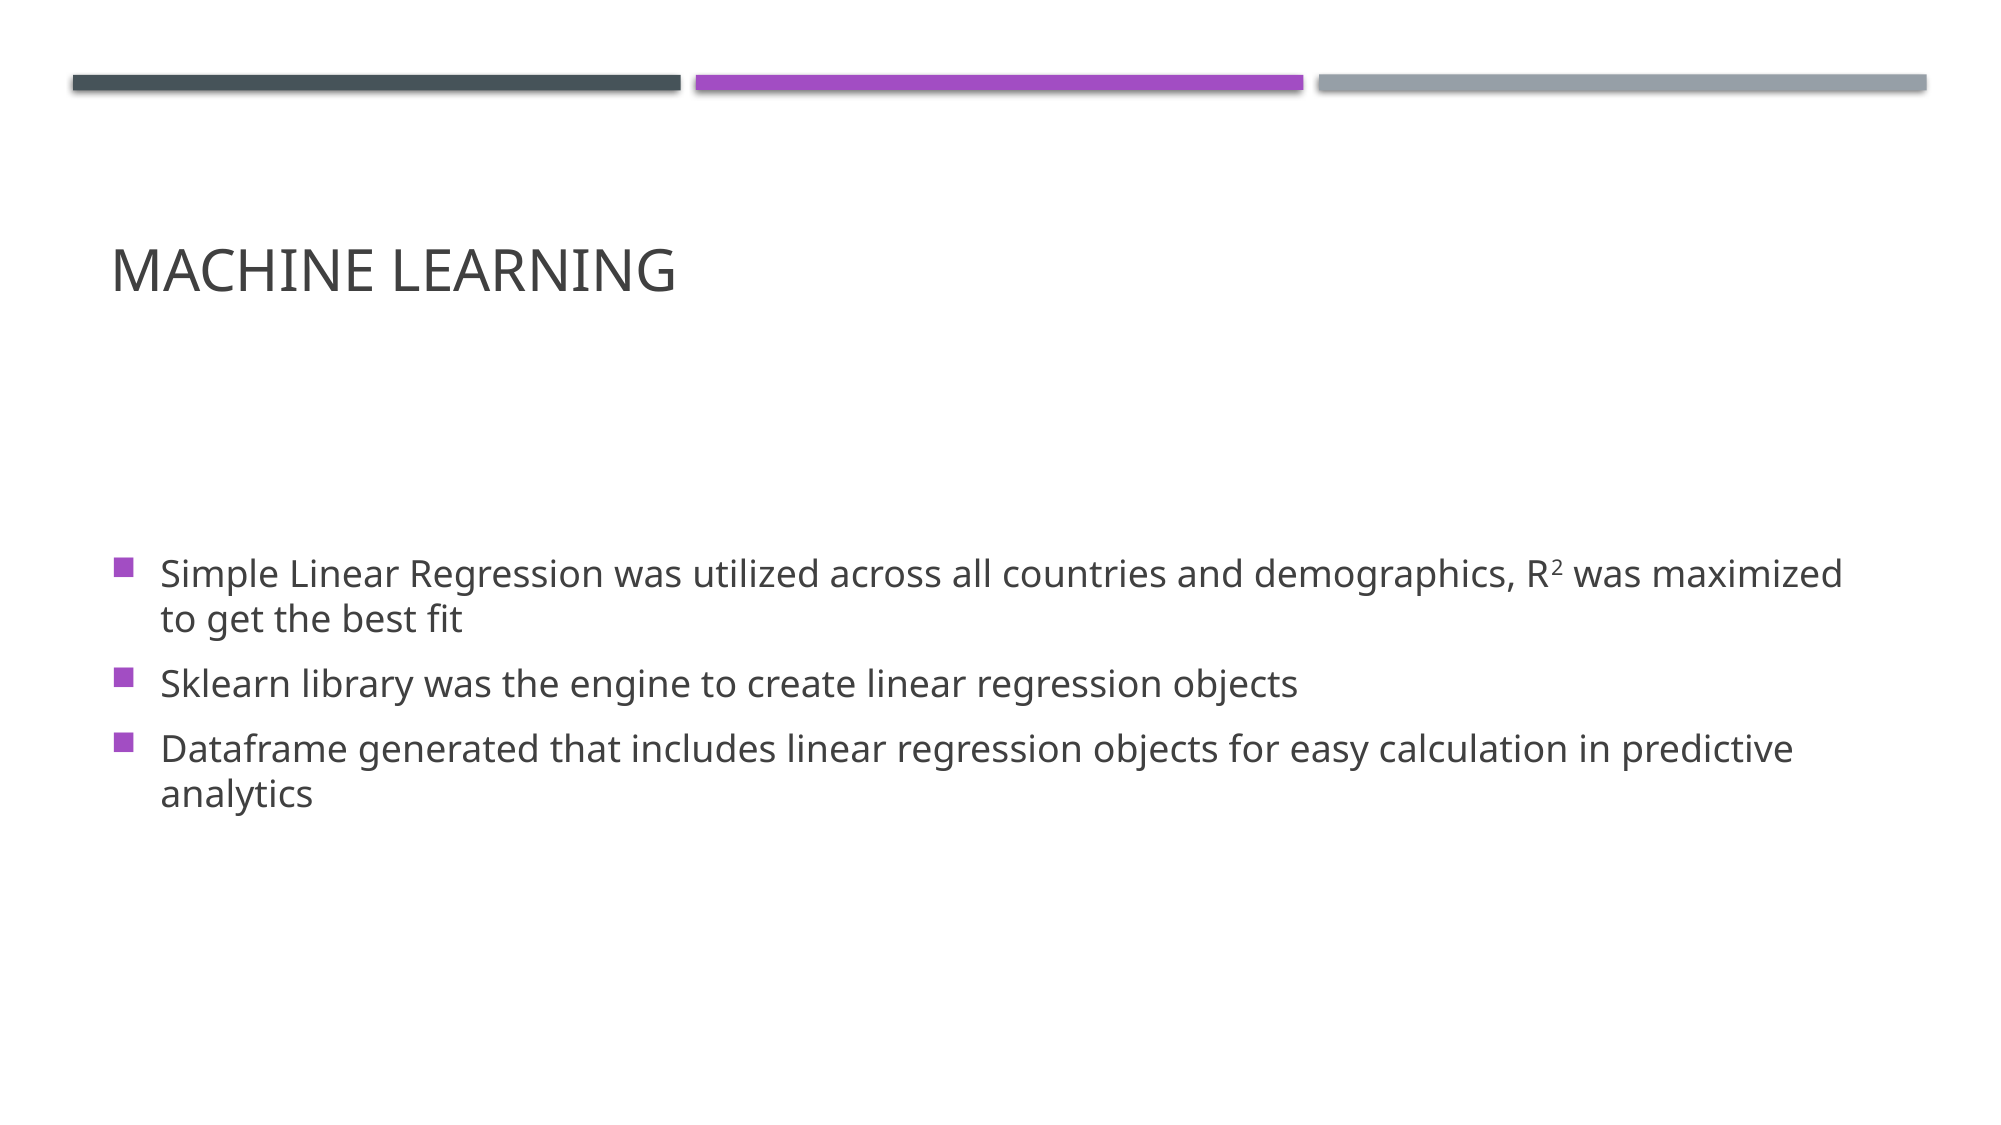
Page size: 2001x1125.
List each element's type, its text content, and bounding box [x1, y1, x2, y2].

title Machine Learning [95, 115, 1905, 311]
list Simple Linear Regression was utilized across all countries and demographics, R2 was maximized to get the best fit Sklearn library was the engine to create linear regression objects Dataframe generated that includes linear regression objects for easy calculation in predictive analytics [95, 383, 1905, 981]
